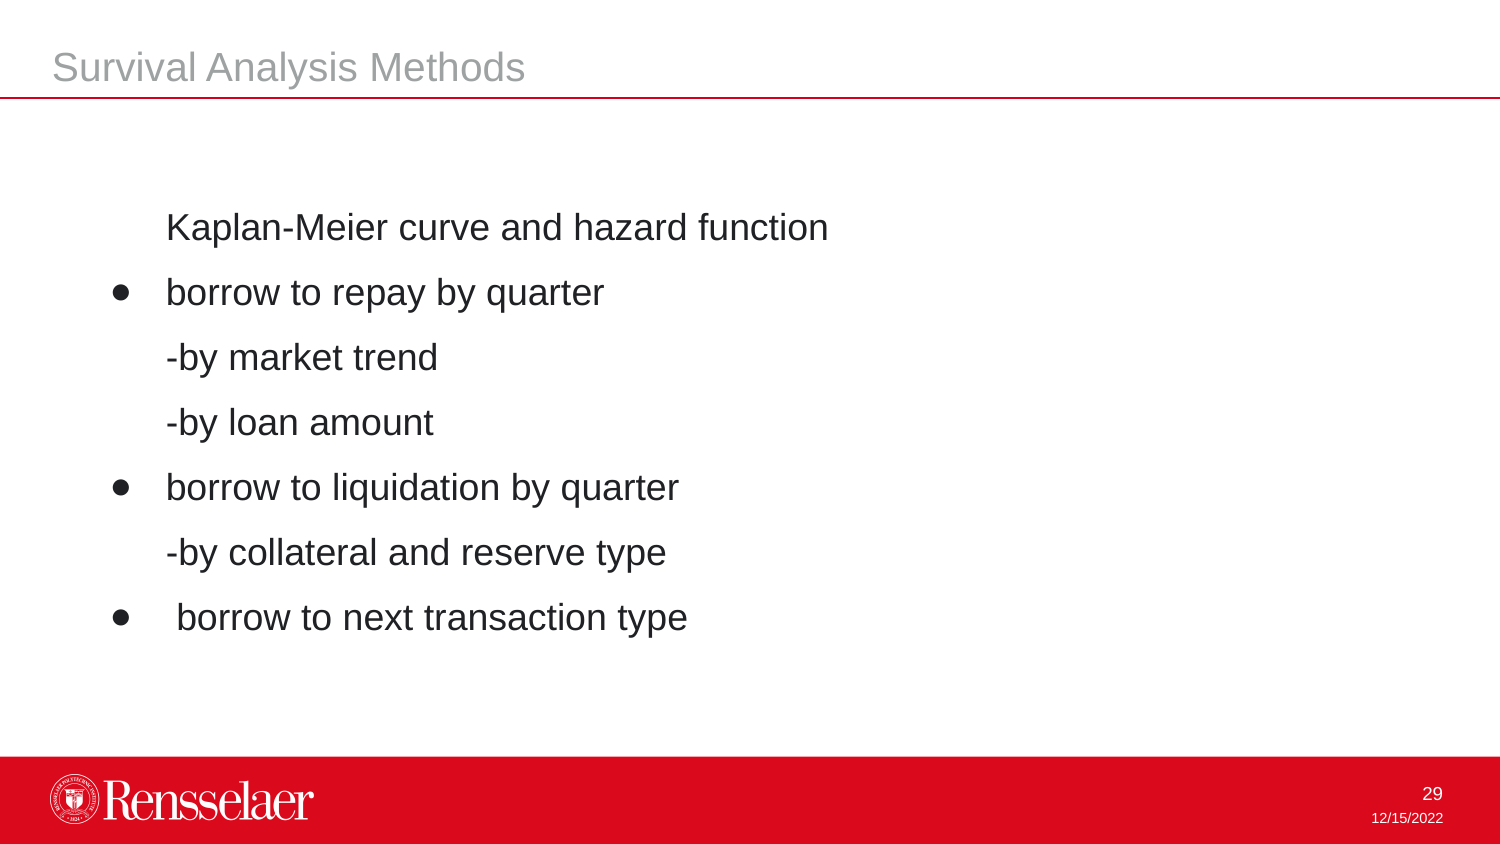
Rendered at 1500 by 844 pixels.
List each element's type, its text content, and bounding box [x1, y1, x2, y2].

list Survival Analysis Methods [36, 33, 1403, 98]
picture [50, 774, 314, 824]
text_box Kaplan-Meier curve and hazard function borrow to repay by quarter -by market trend -by loan amount borrow to liquidation by quarter -by collateral and reserve type borrow to next transaction type [75, 180, 1018, 653]
